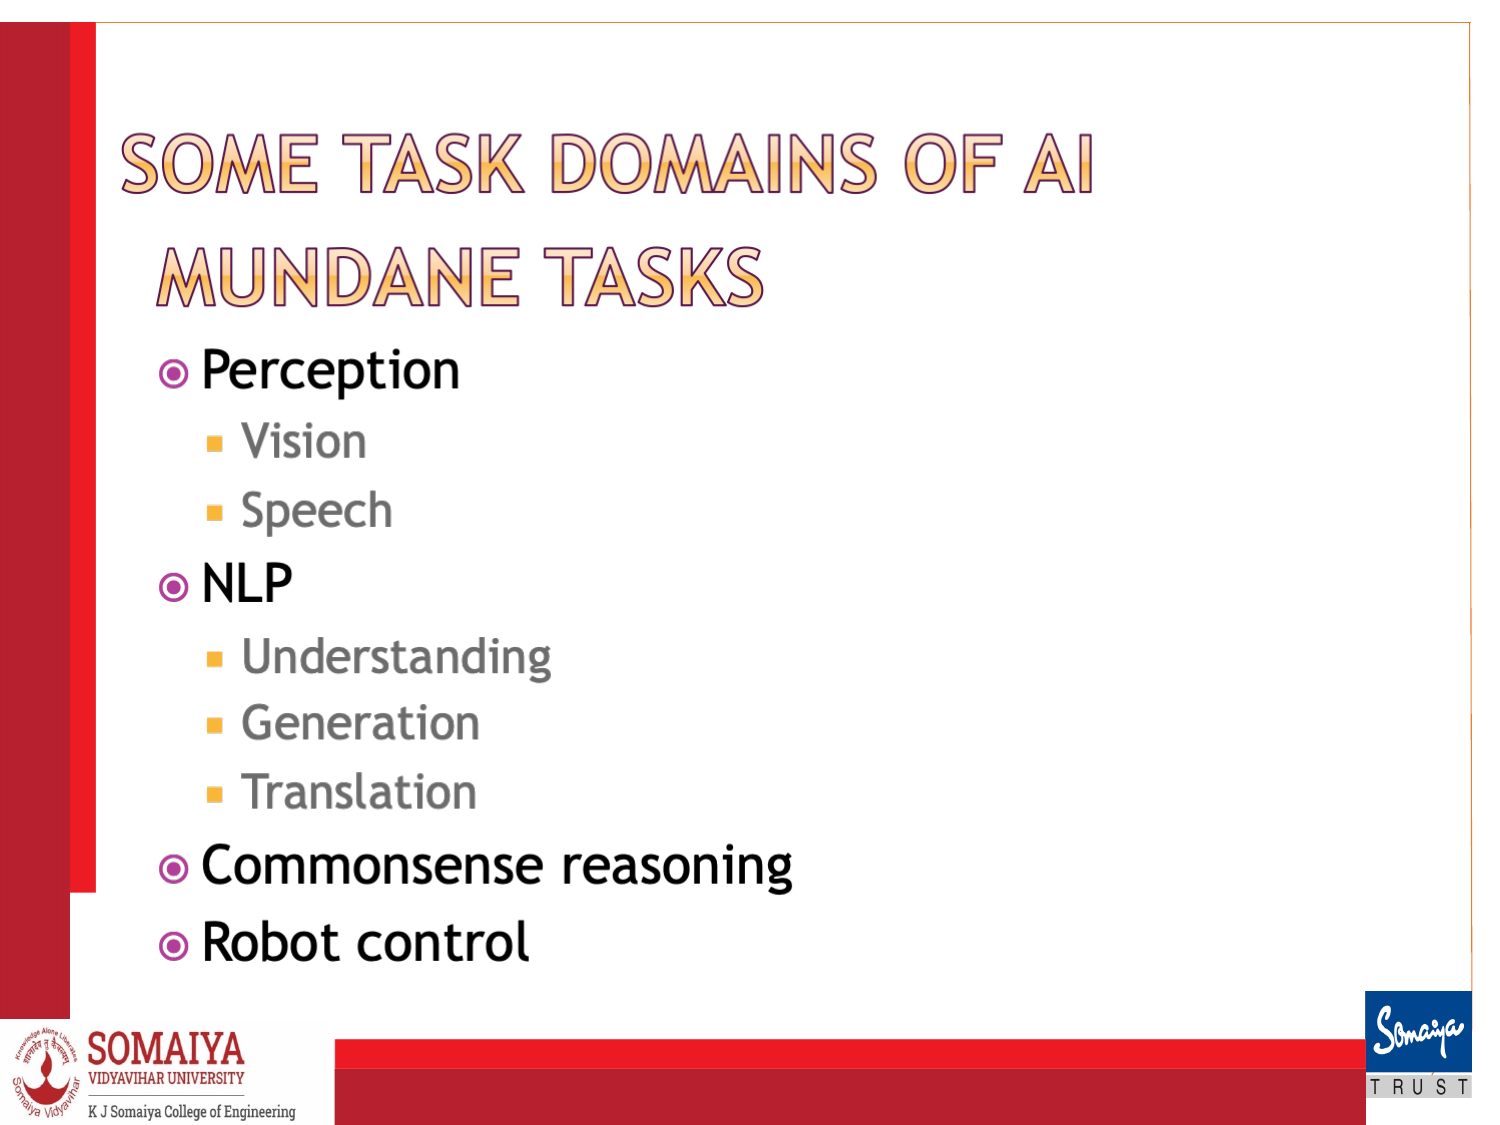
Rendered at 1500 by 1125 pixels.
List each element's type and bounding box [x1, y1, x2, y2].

title [112, 19, 1300, 209]
picture [1365, 991, 1472, 1098]
list [135, 219, 1330, 1016]
picture [0, 22, 327, 1125]
picture [335, 1040, 1365, 1125]
